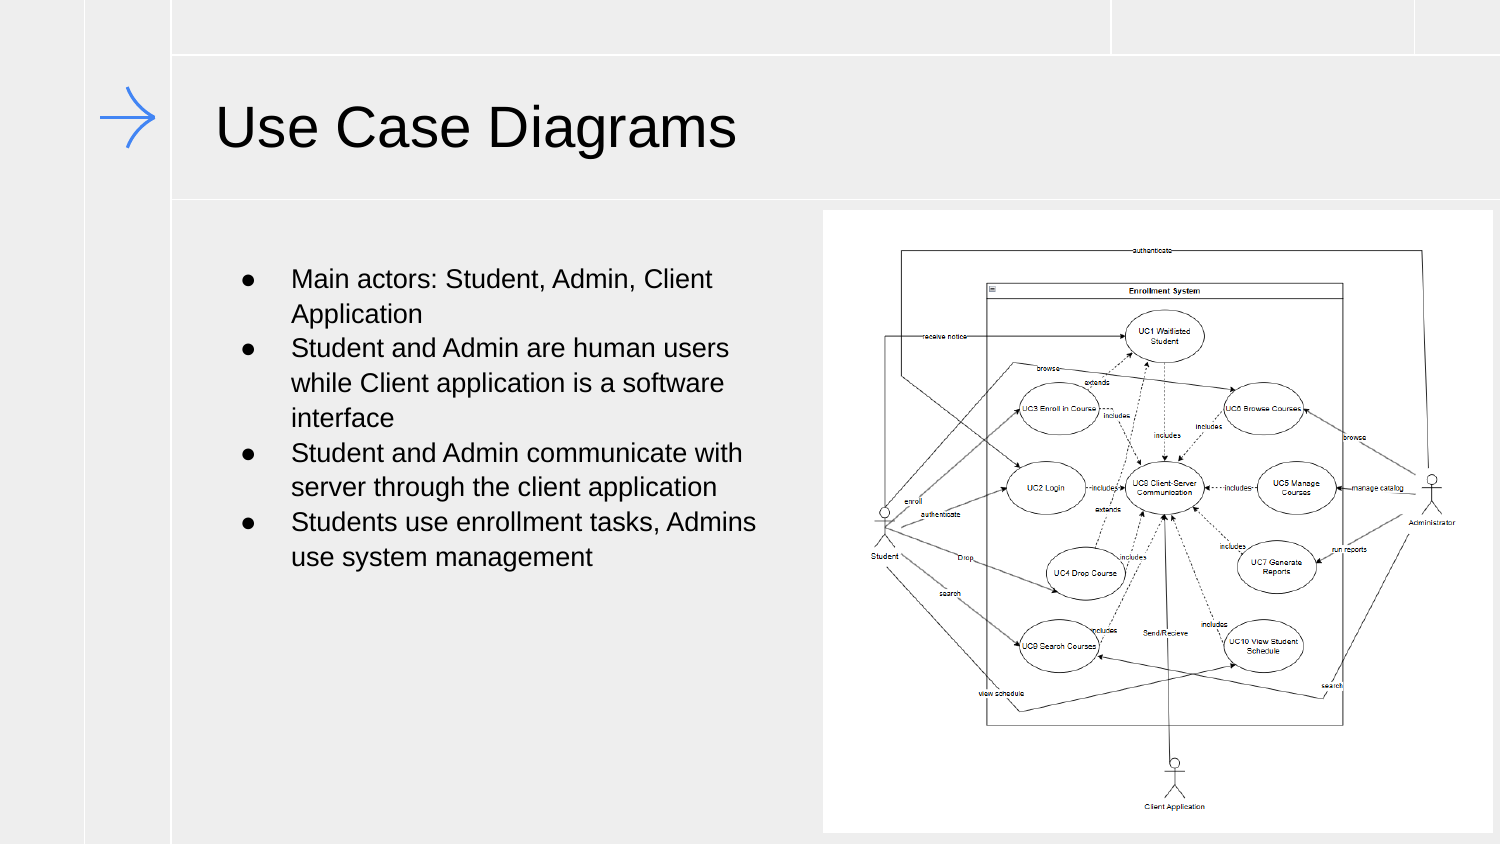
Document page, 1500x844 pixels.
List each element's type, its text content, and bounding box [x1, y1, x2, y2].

picture [823, 209, 1494, 833]
title Use Case Diagrams [170, 54, 1415, 200]
list Main actors: Student, Admin, Client Application Student and Admin are human users while Client application is a software interface Student and Admin communicate with server through the client application Students use enrollment tasks, Admins use system management [170, 214, 796, 793]
